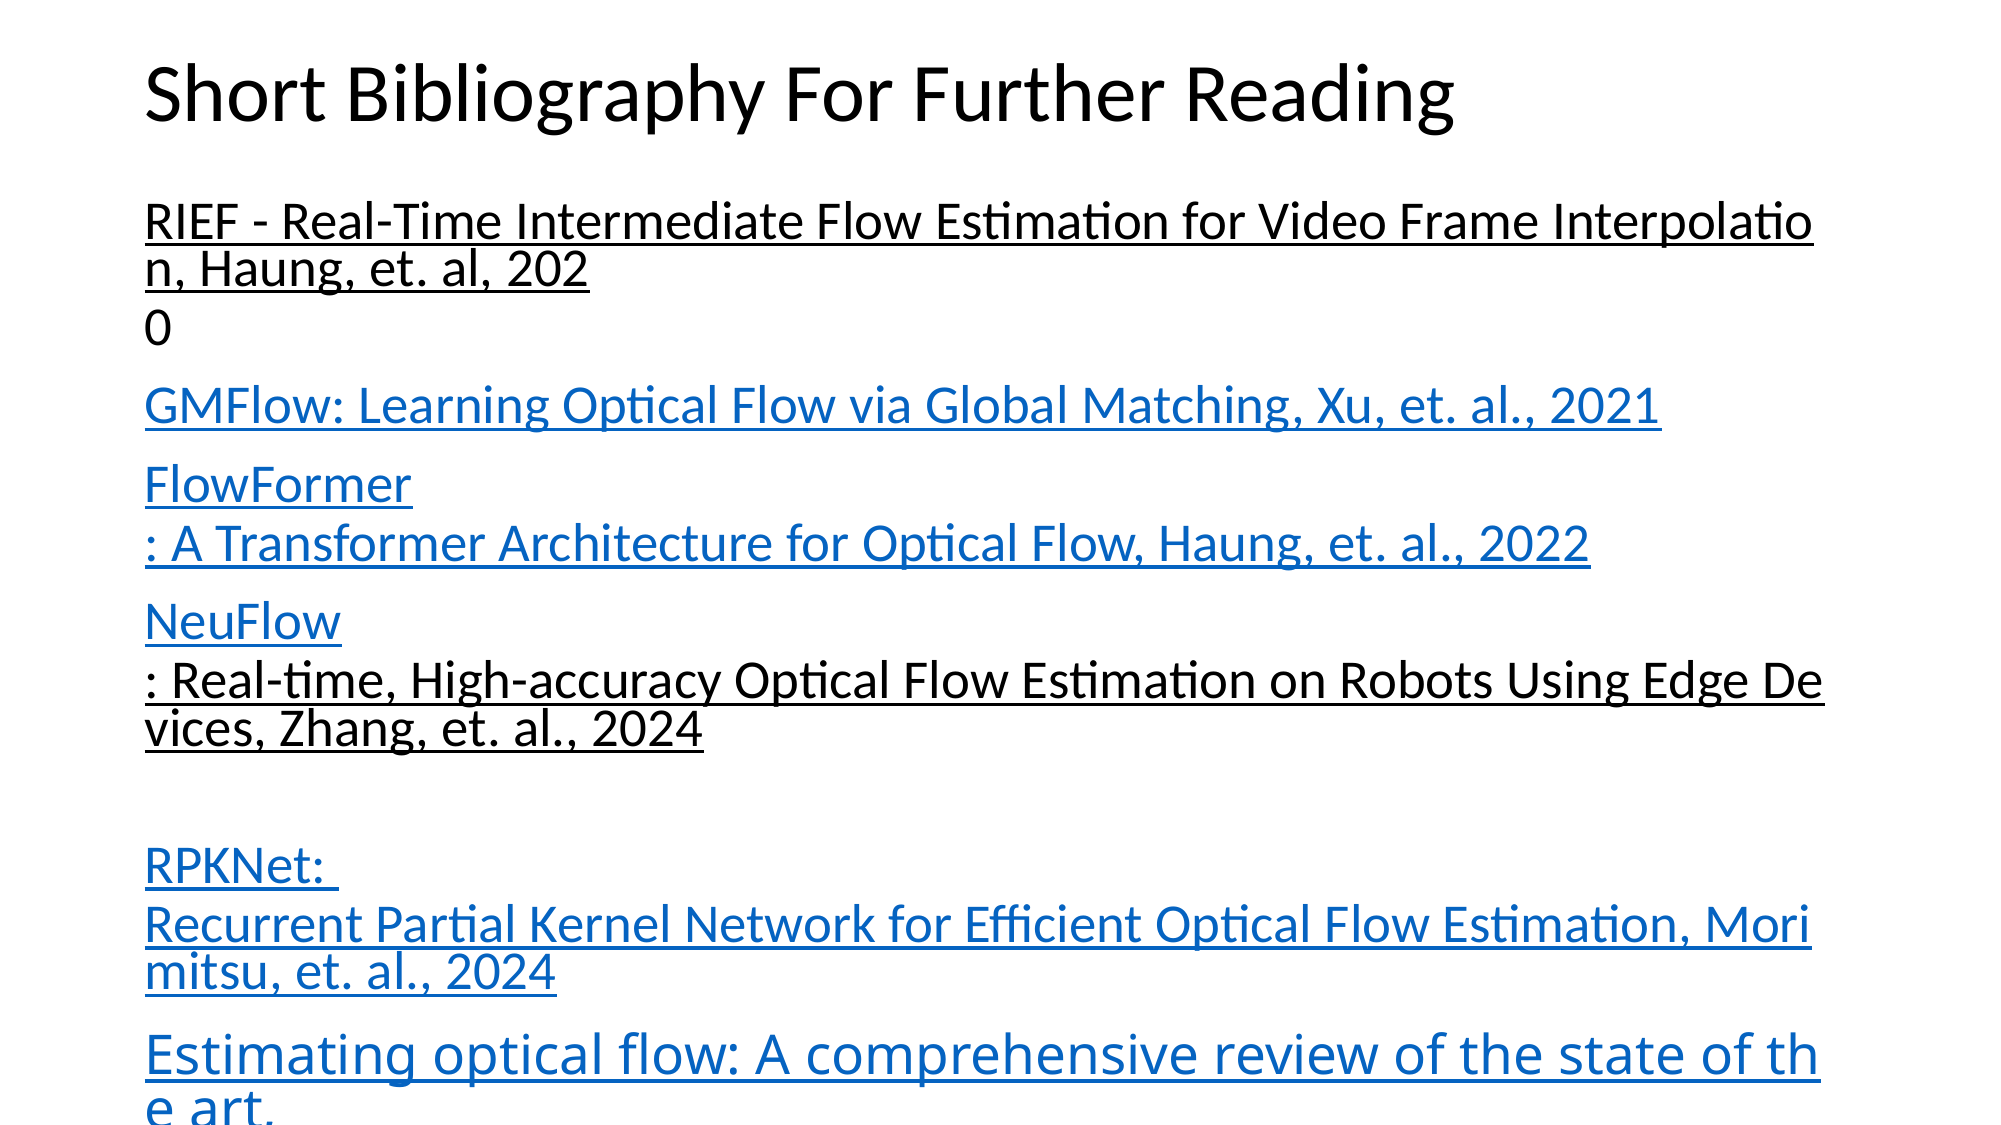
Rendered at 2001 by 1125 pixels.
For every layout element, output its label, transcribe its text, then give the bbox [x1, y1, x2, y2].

title Short Bibliography For Further Reading [129, 22, 1855, 166]
list RIEF - Real-Time Intermediate Flow Estimation for Video Frame Interpolation, Haung, et. al, 2020 GMFlow: Learning Optical Flow via Global Matching, Xu, et. al., 2021 FlowFormer: A Transformer Architecture for Optical Flow, Haung, et. al., 2022 NeuFlow: Real-time, High-accuracy Optical Flow Estimation on Robots Using Edge Devices, Zhang, et. al., 2024 RPKNet: Recurrent Partial Kernel Network for Efficient Optical Flow Estimation, Morimitsu, et. al., 2024 Estimating optical flow: A comprehensive review of the state of the art, Alfarano, et. al., 2024 Other papers and benchmark datasets in Papers with Code [129, 184, 1855, 1102]
